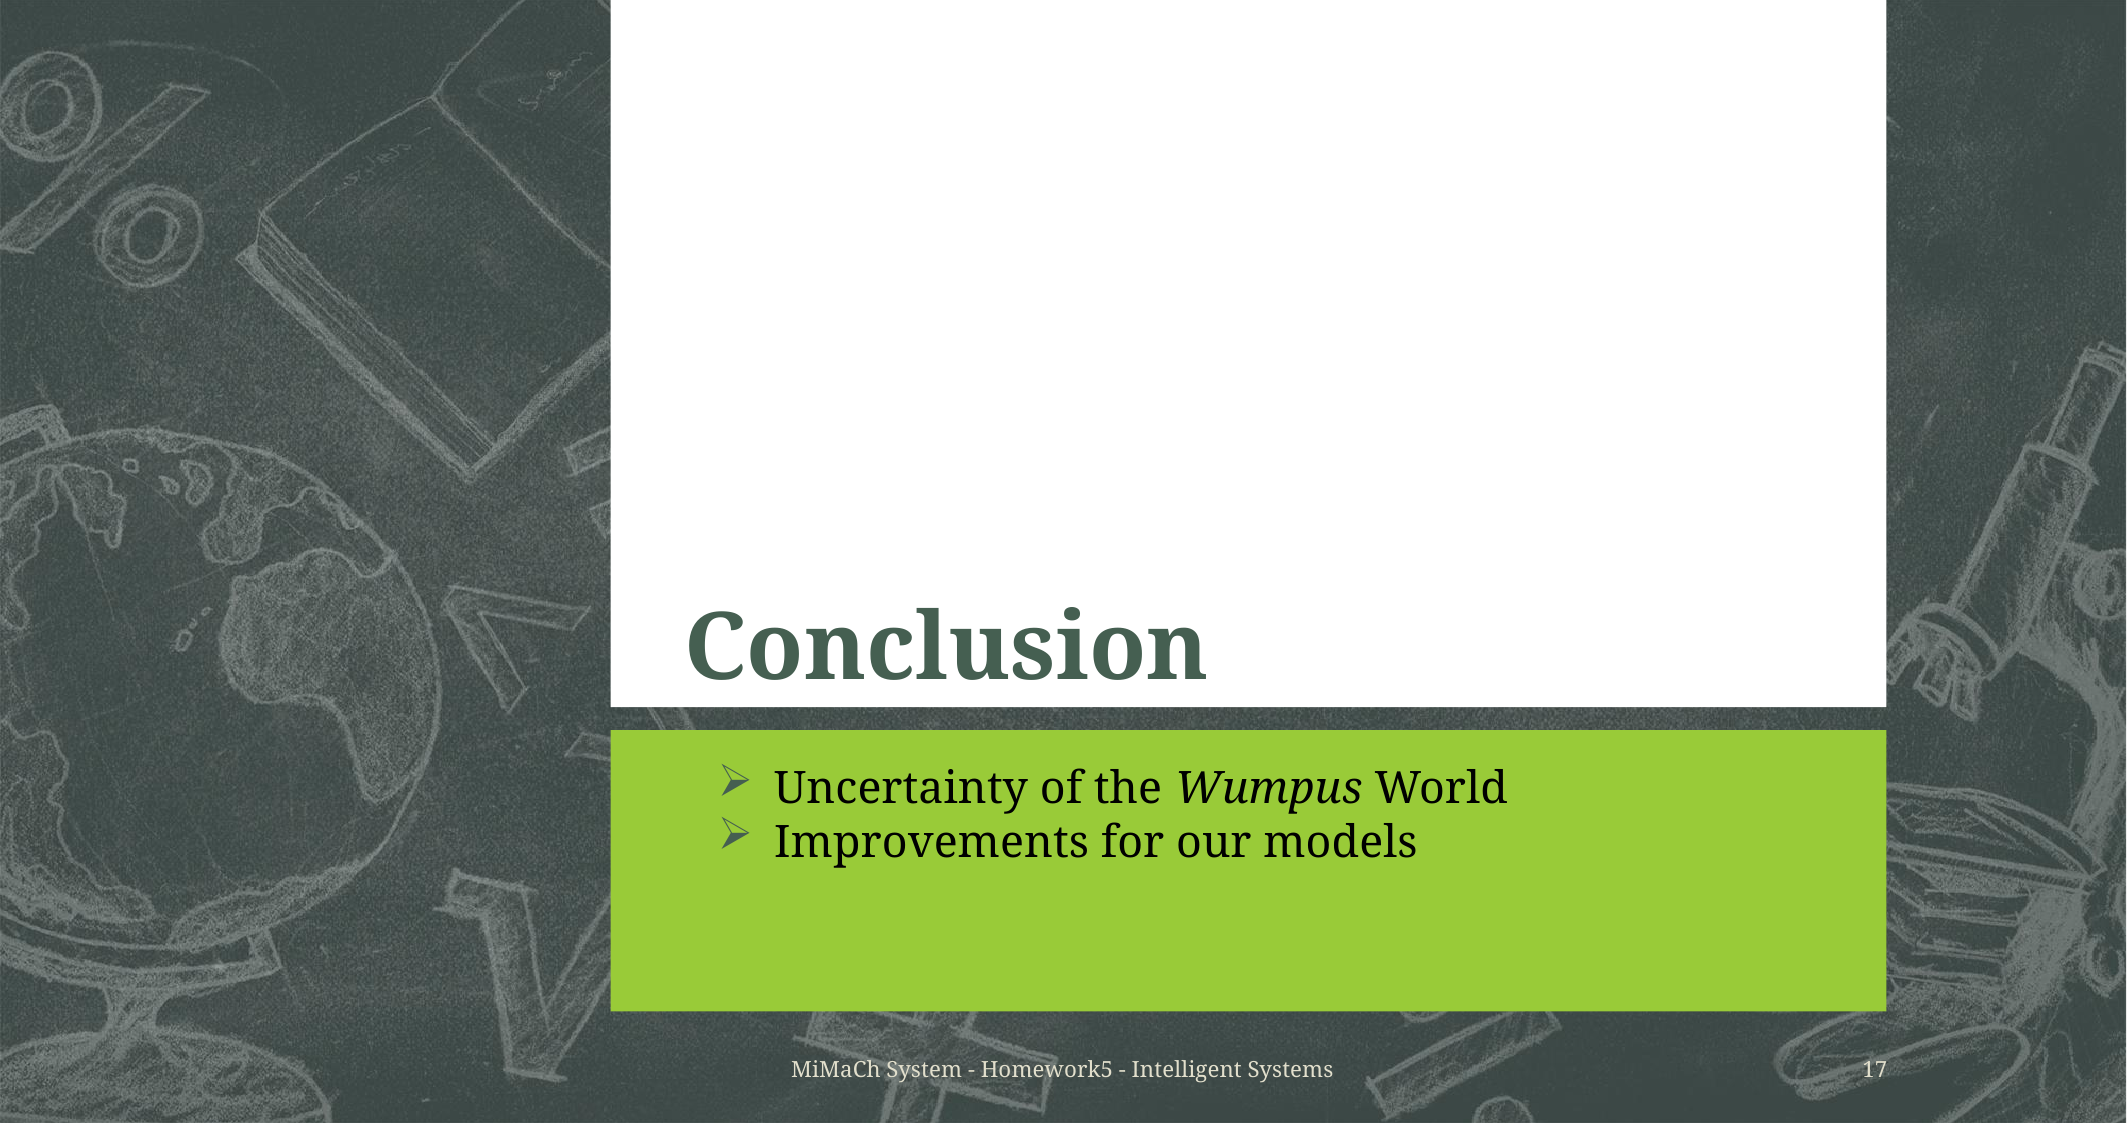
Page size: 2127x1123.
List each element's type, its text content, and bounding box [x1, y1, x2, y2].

slide_number 17 [1558, 1040, 1903, 1100]
title Conclusion [669, 107, 1820, 708]
list Uncertainty of the Wumpus World Improvements for our models [669, 750, 1820, 997]
picture [0, 0, 2127, 1123]
footer MiMaCh System - Homework5 - Intelligent Systems [567, 1040, 1558, 1100]
